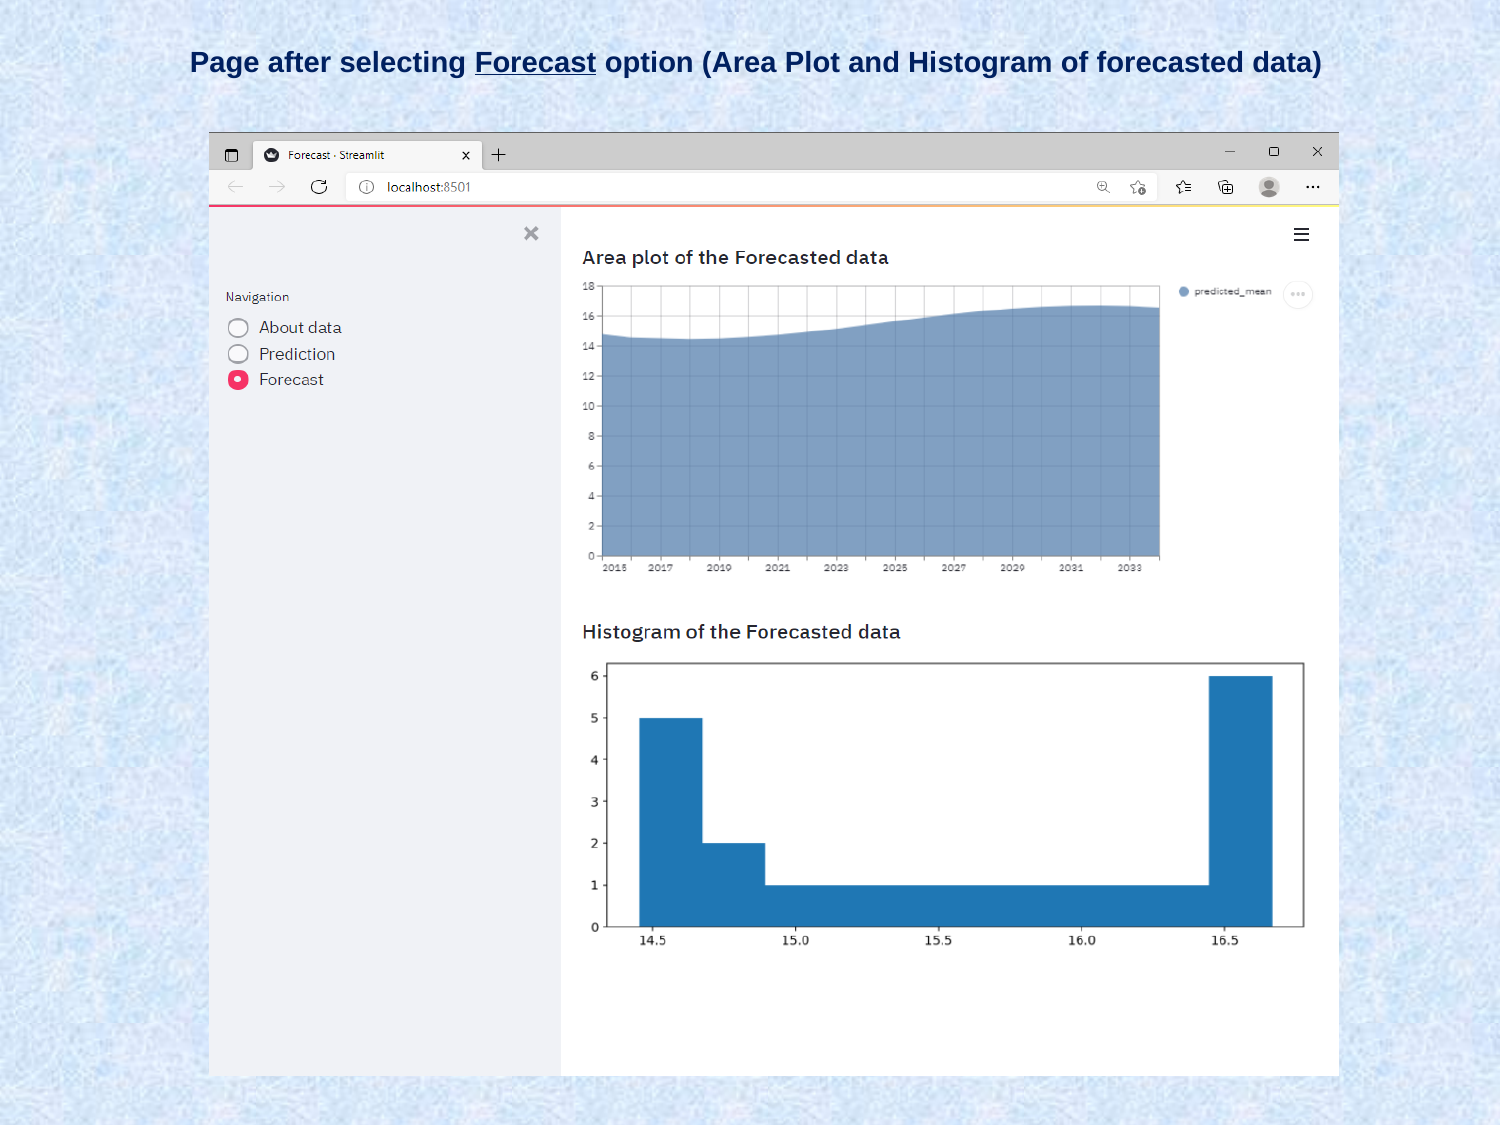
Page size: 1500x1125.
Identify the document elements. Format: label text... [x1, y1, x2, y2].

text_box Page after selecting Forecast option (Area Plot and Histogram of forecasted data) [167, 35, 1346, 86]
picture [0, 0, 1500, 1125]
